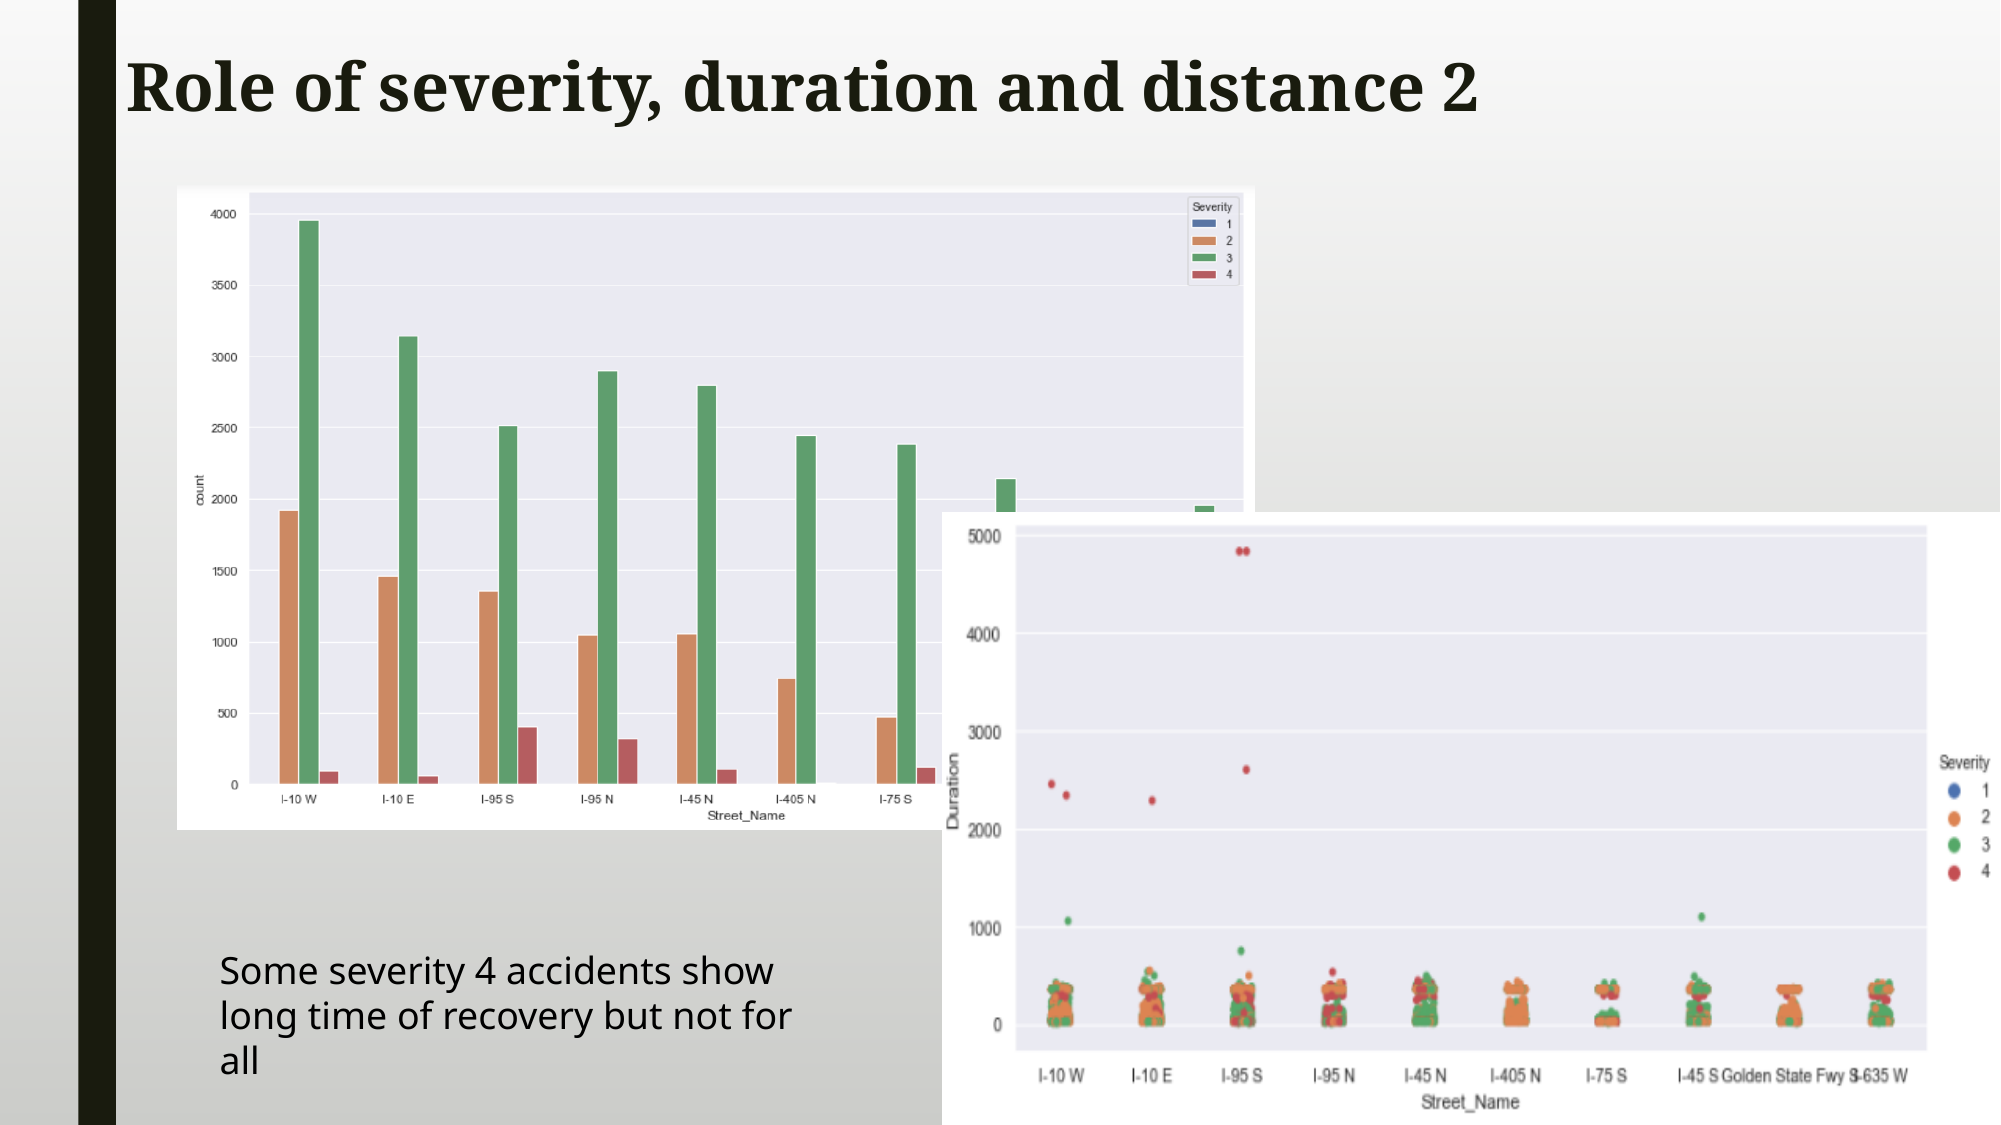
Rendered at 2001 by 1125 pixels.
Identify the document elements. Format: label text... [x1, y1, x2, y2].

title Role of severity, duration and distance 2 [111, 46, 1917, 144]
text_box Some severity 4 accidents show long time of recovery but not for all [204, 939, 847, 1090]
picture [177, 185, 2000, 1125]
